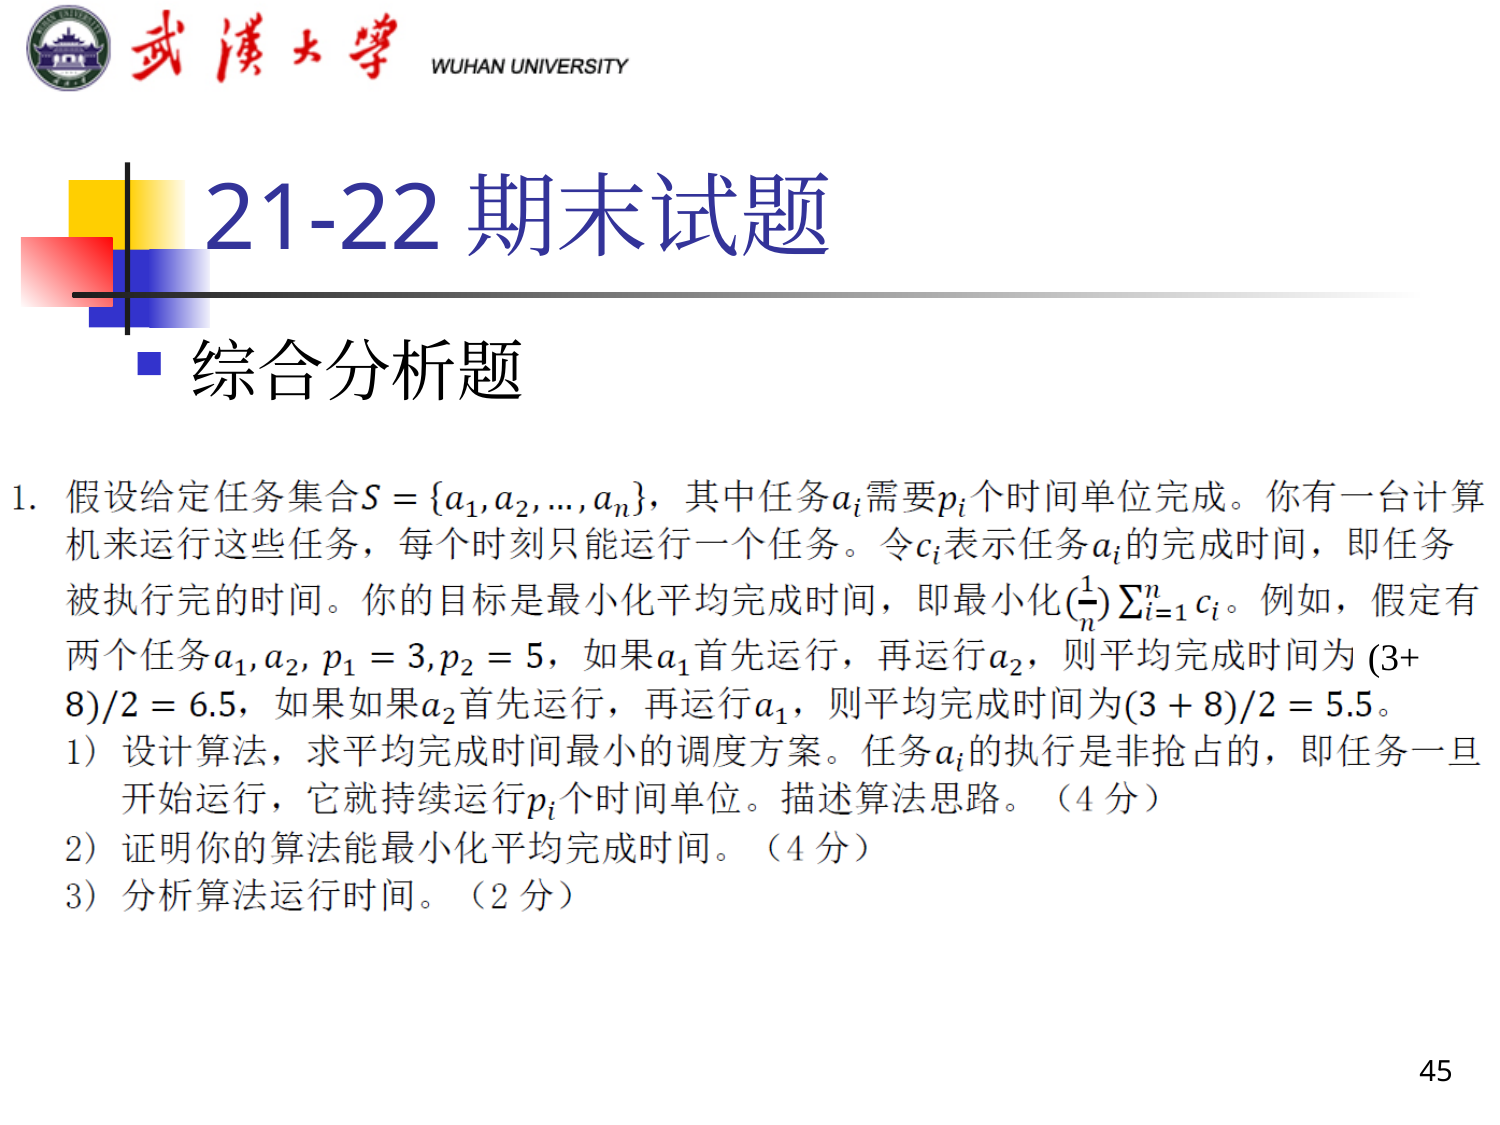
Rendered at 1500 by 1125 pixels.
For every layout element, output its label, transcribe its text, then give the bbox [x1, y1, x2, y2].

slide_number 45 [1155, 1024, 1468, 1100]
title 21-22期末试题 [188, 35, 1468, 275]
picture [0, 0, 643, 93]
list 综合分析题 [119, 321, 1395, 412]
picture [13, 476, 1500, 917]
